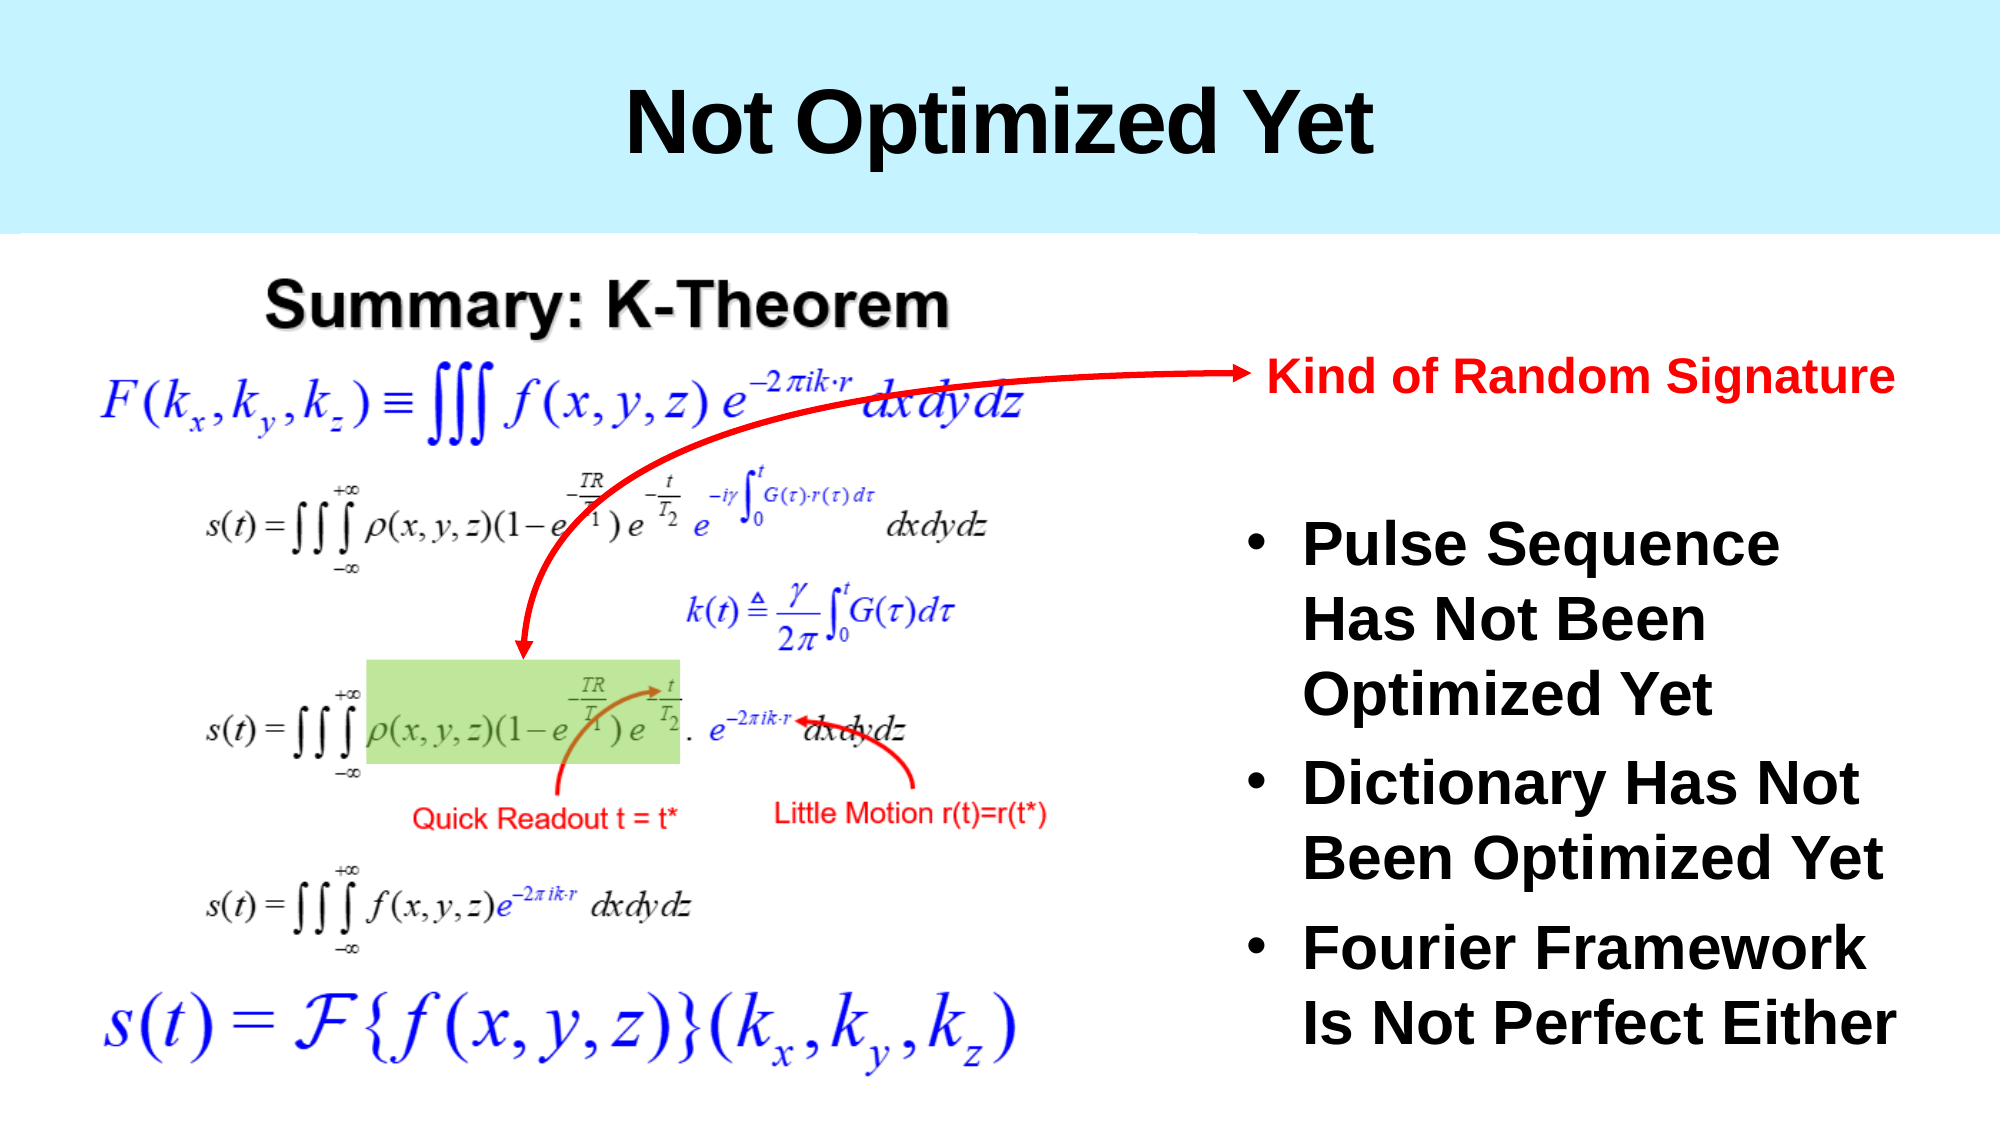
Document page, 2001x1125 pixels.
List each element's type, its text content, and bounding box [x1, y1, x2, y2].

picture [21, 233, 1199, 1116]
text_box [742, 153, 1030, 880]
title Not Optimized Yet [0, 0, 2000, 234]
list Pulse Sequence Has Not Been Optimized Yet Dictionary Has Not Been Optimized Yet Fourier Framework Is Not Perfect Either [1220, 495, 1922, 1078]
text_box Kind of Random Signature [1251, 335, 1912, 411]
